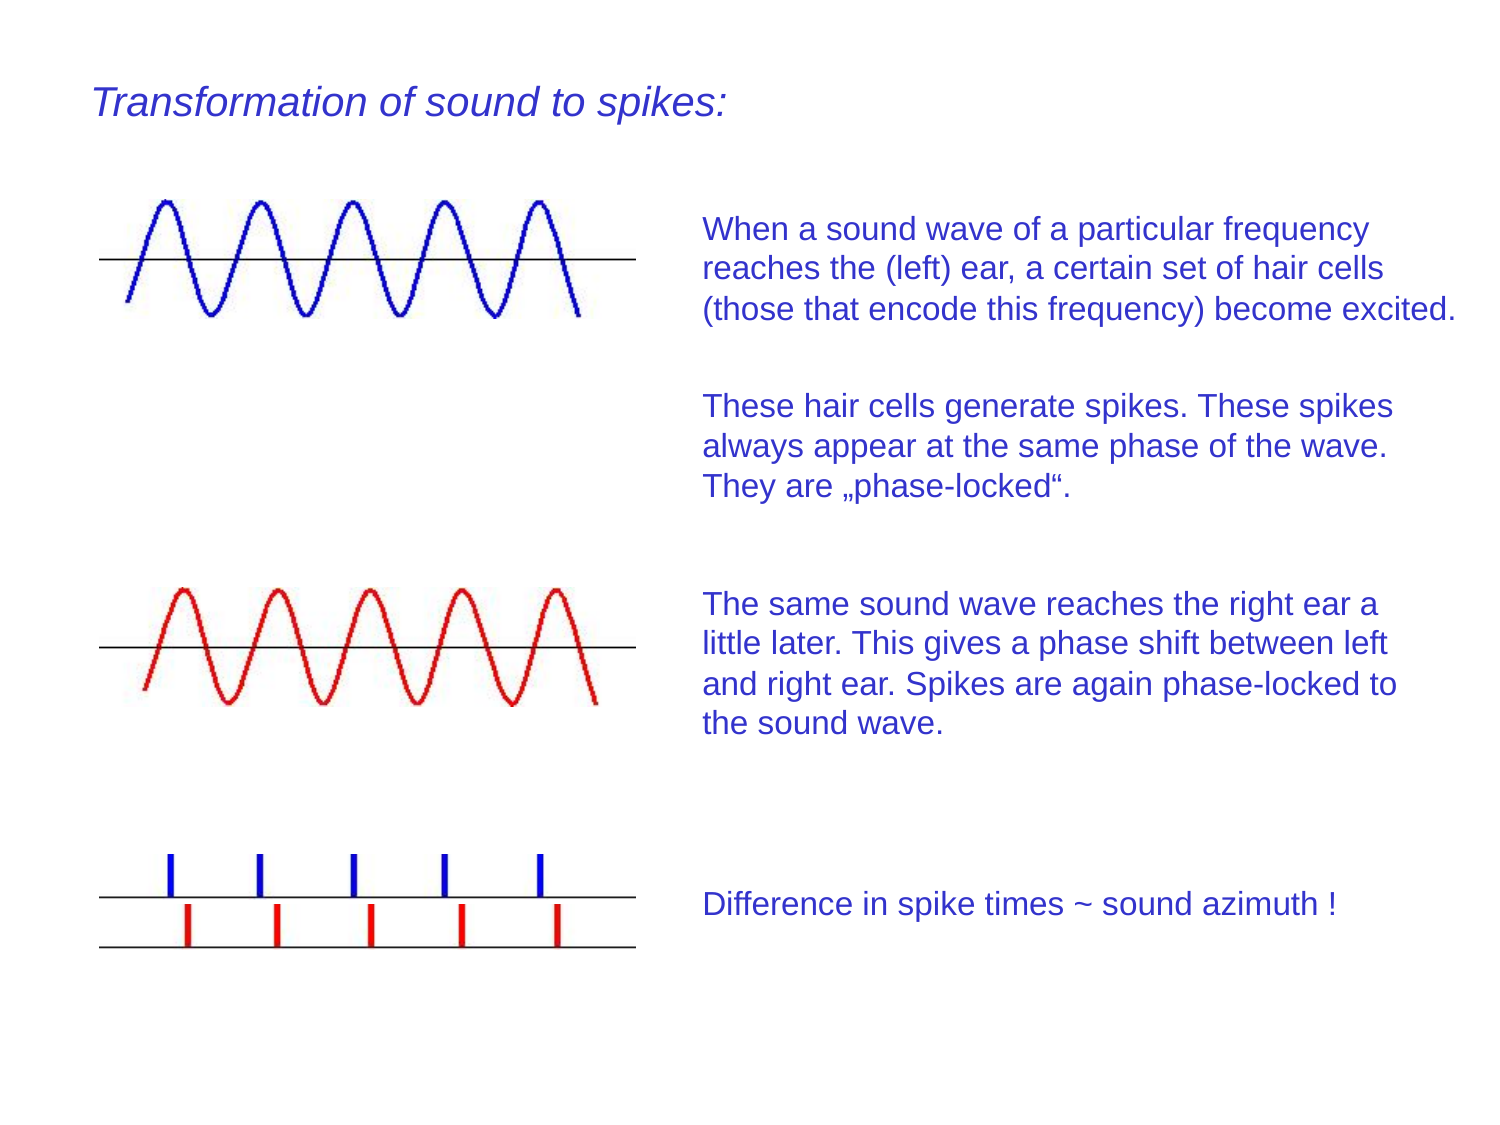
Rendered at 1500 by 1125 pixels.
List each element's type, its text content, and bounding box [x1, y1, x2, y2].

text_box When a sound wave of a particular frequency reaches the (left) ear, a certain set of hair cells (those that encode this frequency) become excited. [687, 199, 1500, 334]
picture [99, 904, 636, 950]
text_box These hair cells generate spikes. These spikes always appear at the same phase of the wave. They are „phase-locked“. [687, 377, 1463, 512]
text_box The same sound wave reaches the right ear a little later. This gives a phase shift between left and right ear. Spikes are again phase-locked to the sound wave. [687, 574, 1463, 749]
text_box Difference in spike times ~ sound azimuth ! [687, 874, 1463, 930]
picture [99, 587, 636, 707]
title Transformation of sound to spikes: [75, 50, 838, 150]
picture [99, 854, 636, 900]
picture [99, 199, 636, 319]
